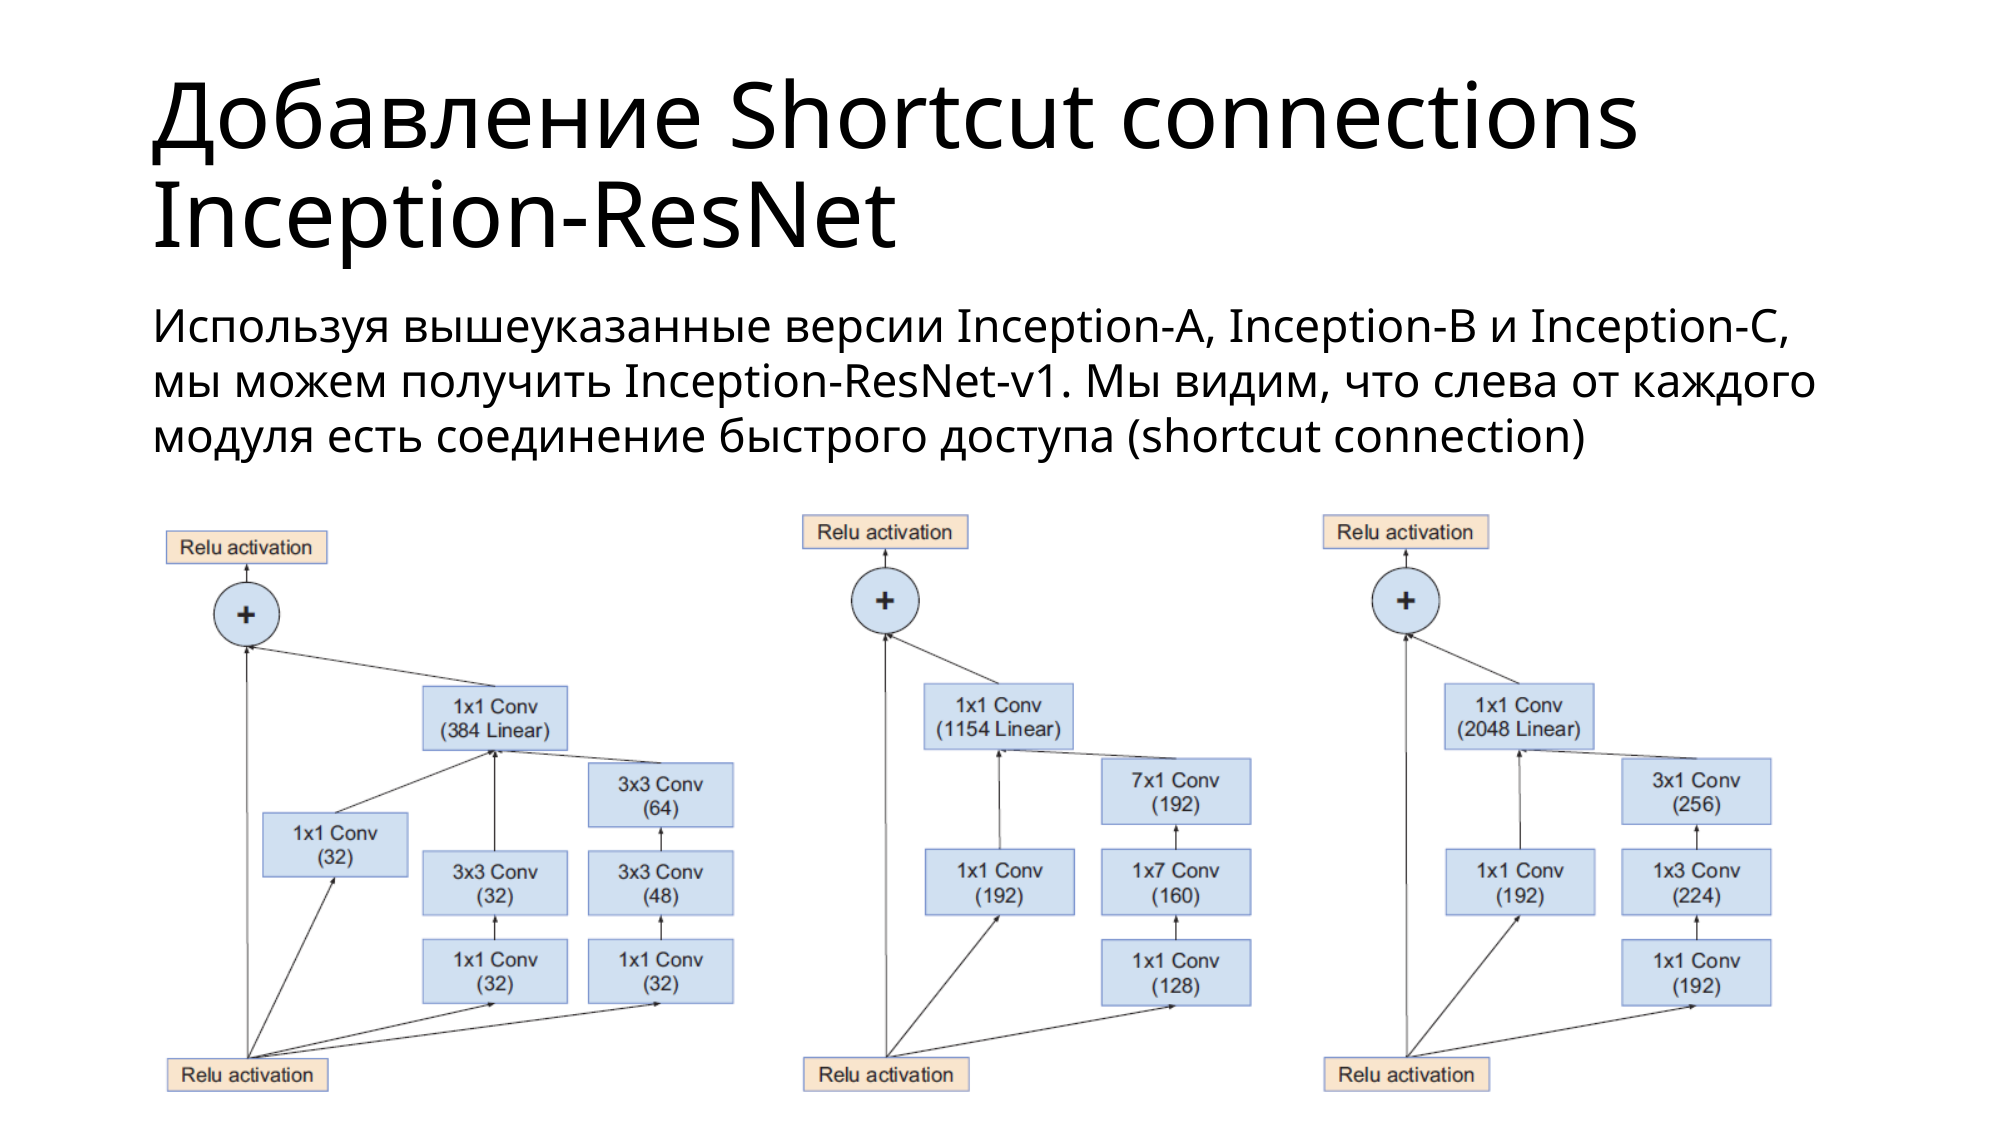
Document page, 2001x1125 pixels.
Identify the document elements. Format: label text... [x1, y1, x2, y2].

title Добавление Shortcut connections Inception-ResNet [137, 59, 1863, 278]
text_box Используя вышеуказанные версии Inception-A, Inception-B и Inception-C, мы можем получить Inception-ResNet-v1. Мы видим, что слева от каждого модуля есть соединение быстрого доступа (shortcut connection) [137, 289, 1863, 470]
picture [156, 508, 1779, 1102]
